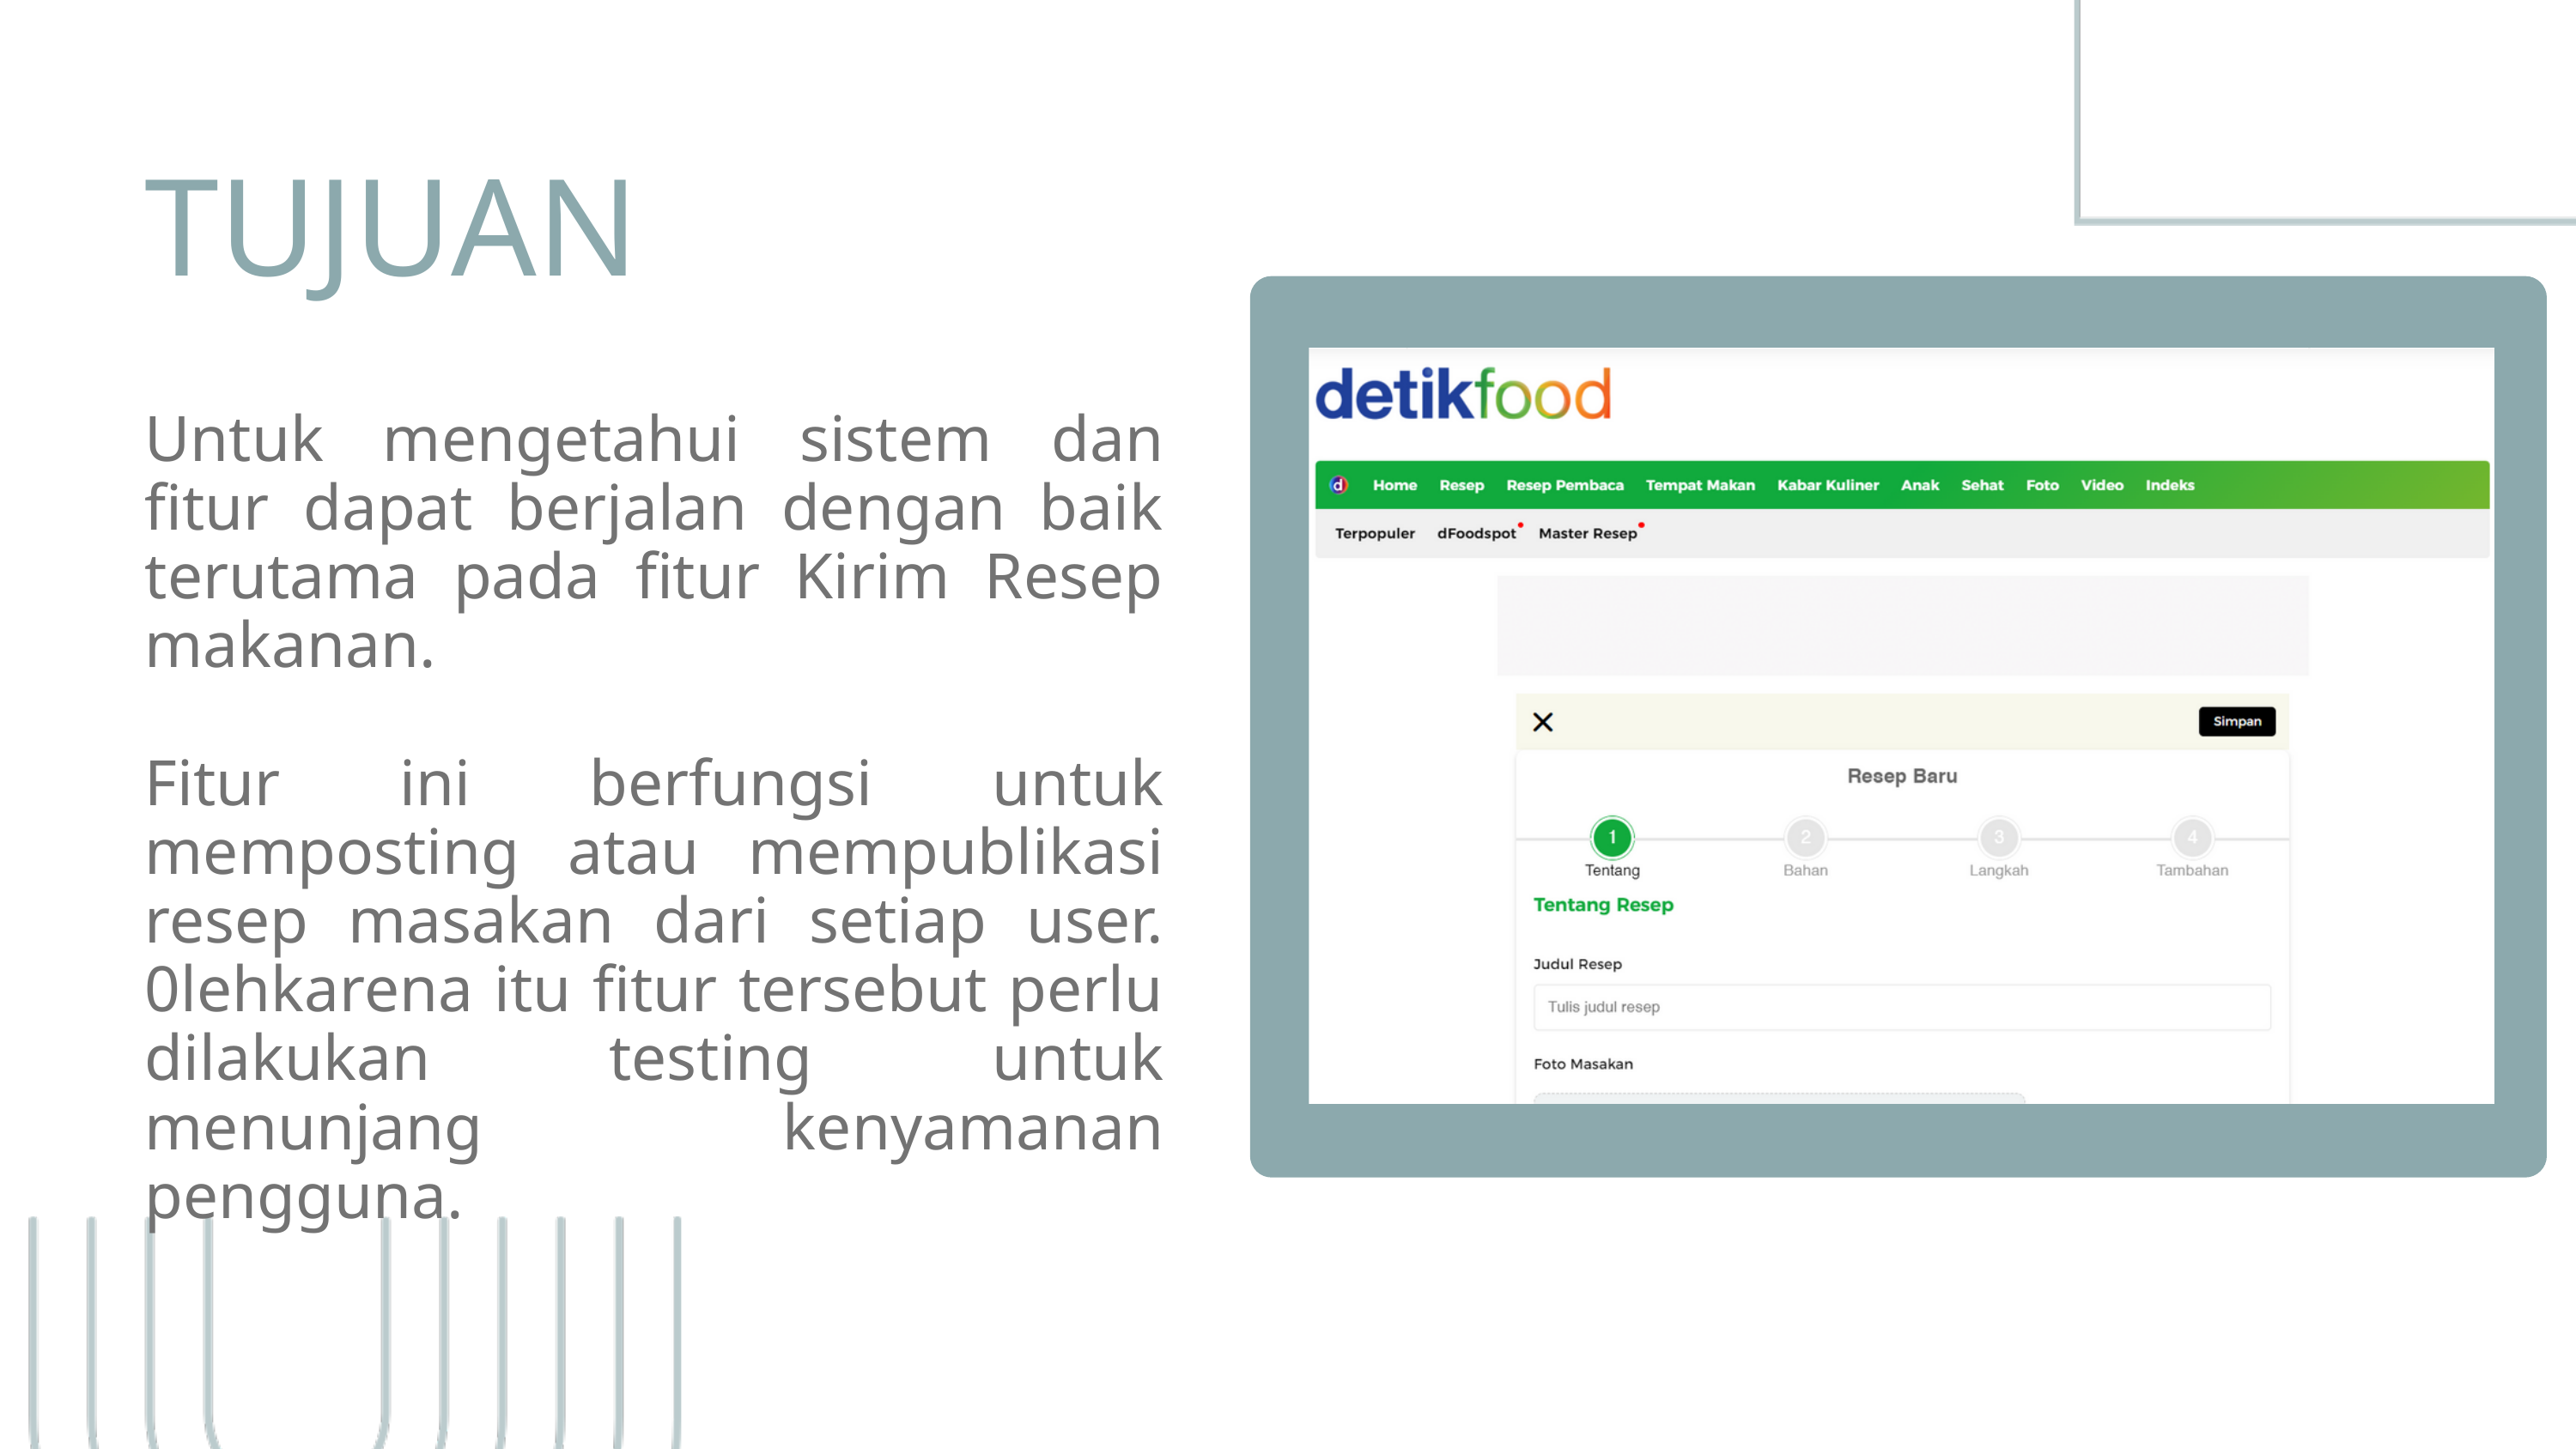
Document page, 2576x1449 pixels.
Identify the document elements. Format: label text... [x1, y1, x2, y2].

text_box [1249, 276, 2548, 1178]
text_box Untuk mengetahui sistem dan fitur dapat berjalan dengan baik terutama pada fitur Kirim Resep makanan. Fitur ini berfungsi untuk memposting atau mempublikasi resep masakan dari setiap user. 0lehkarena itu fitur tersebut perlu dilakukan testing untuk menunjang kenyamanan pengguna. [144, 404, 1164, 1231]
text_box TUJUAN [144, 155, 1093, 304]
text_box [2074, 0, 2576, 226]
text_box [0, 1216, 682, 1449]
